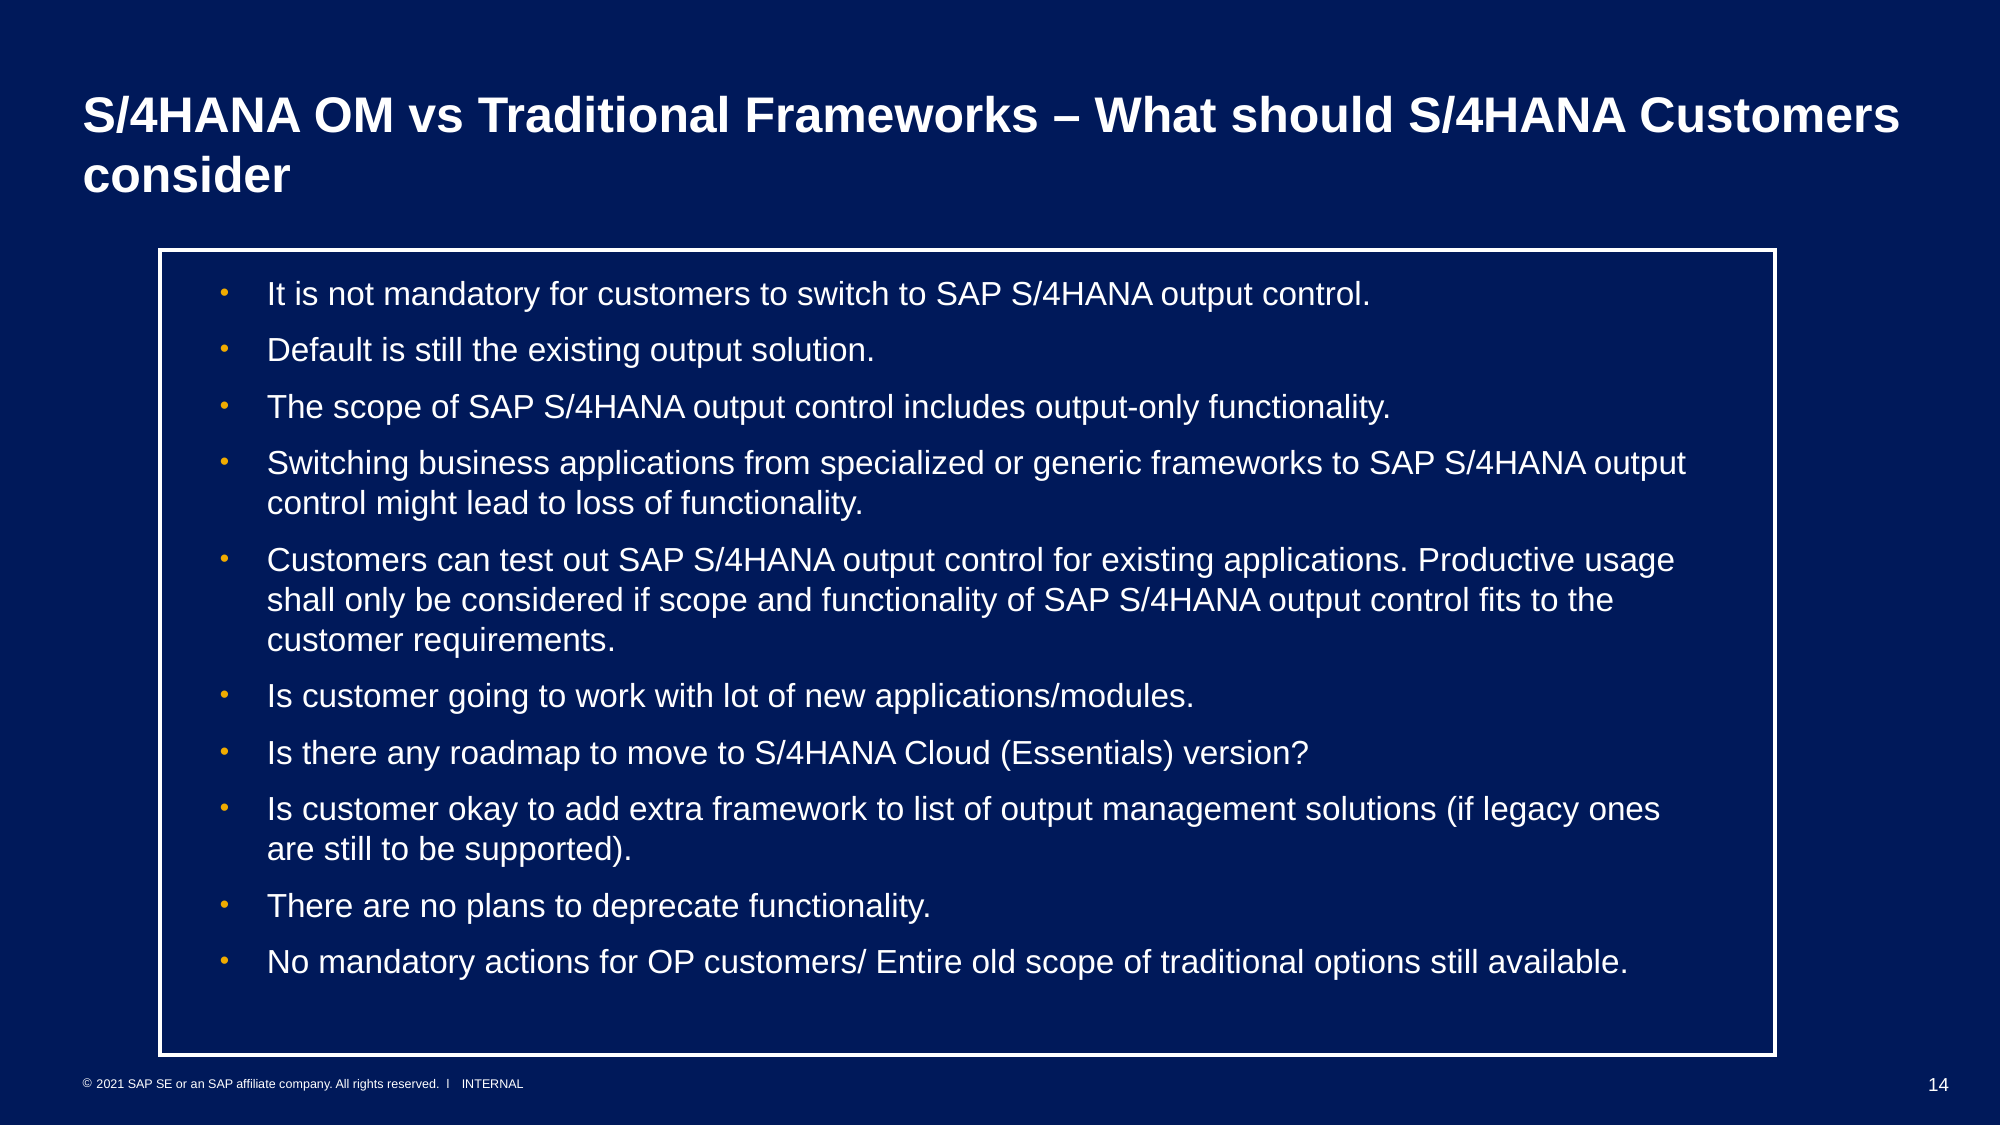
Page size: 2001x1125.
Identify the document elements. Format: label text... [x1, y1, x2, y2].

title S/4HANA OM vs Traditional Frameworks – What should S/4HANA Customers consider [82, 82, 1918, 204]
text_box [159, 250, 1776, 1055]
text_box It is not mandatory for customers to switch to SAP S/4HANA output control. Default is still the existing output solution. The scope of SAP S/4HANA output control includes output-only functionality. Switching business applications from specialized or generic frameworks to SAP S/4HANA output control might lead to loss of functionality. Customers can test out SAP S/4HANA output control for existing applications. Productive usage shall only be considered if scope and functionality of SAP S/4HANA output control fits to the customer requirements. Is customer going to work with lot of new applications/modules. Is there any roadmap to move to S/4HANA Cloud (Essentials) version? Is customer okay to add extra framework to list of output management solutions (if legacy ones are still to be supported). There are no plans to deprecate functionality. No mandatory actions for OP customers/ Entire old scope of traditional options still available. [220, 271, 1716, 1045]
